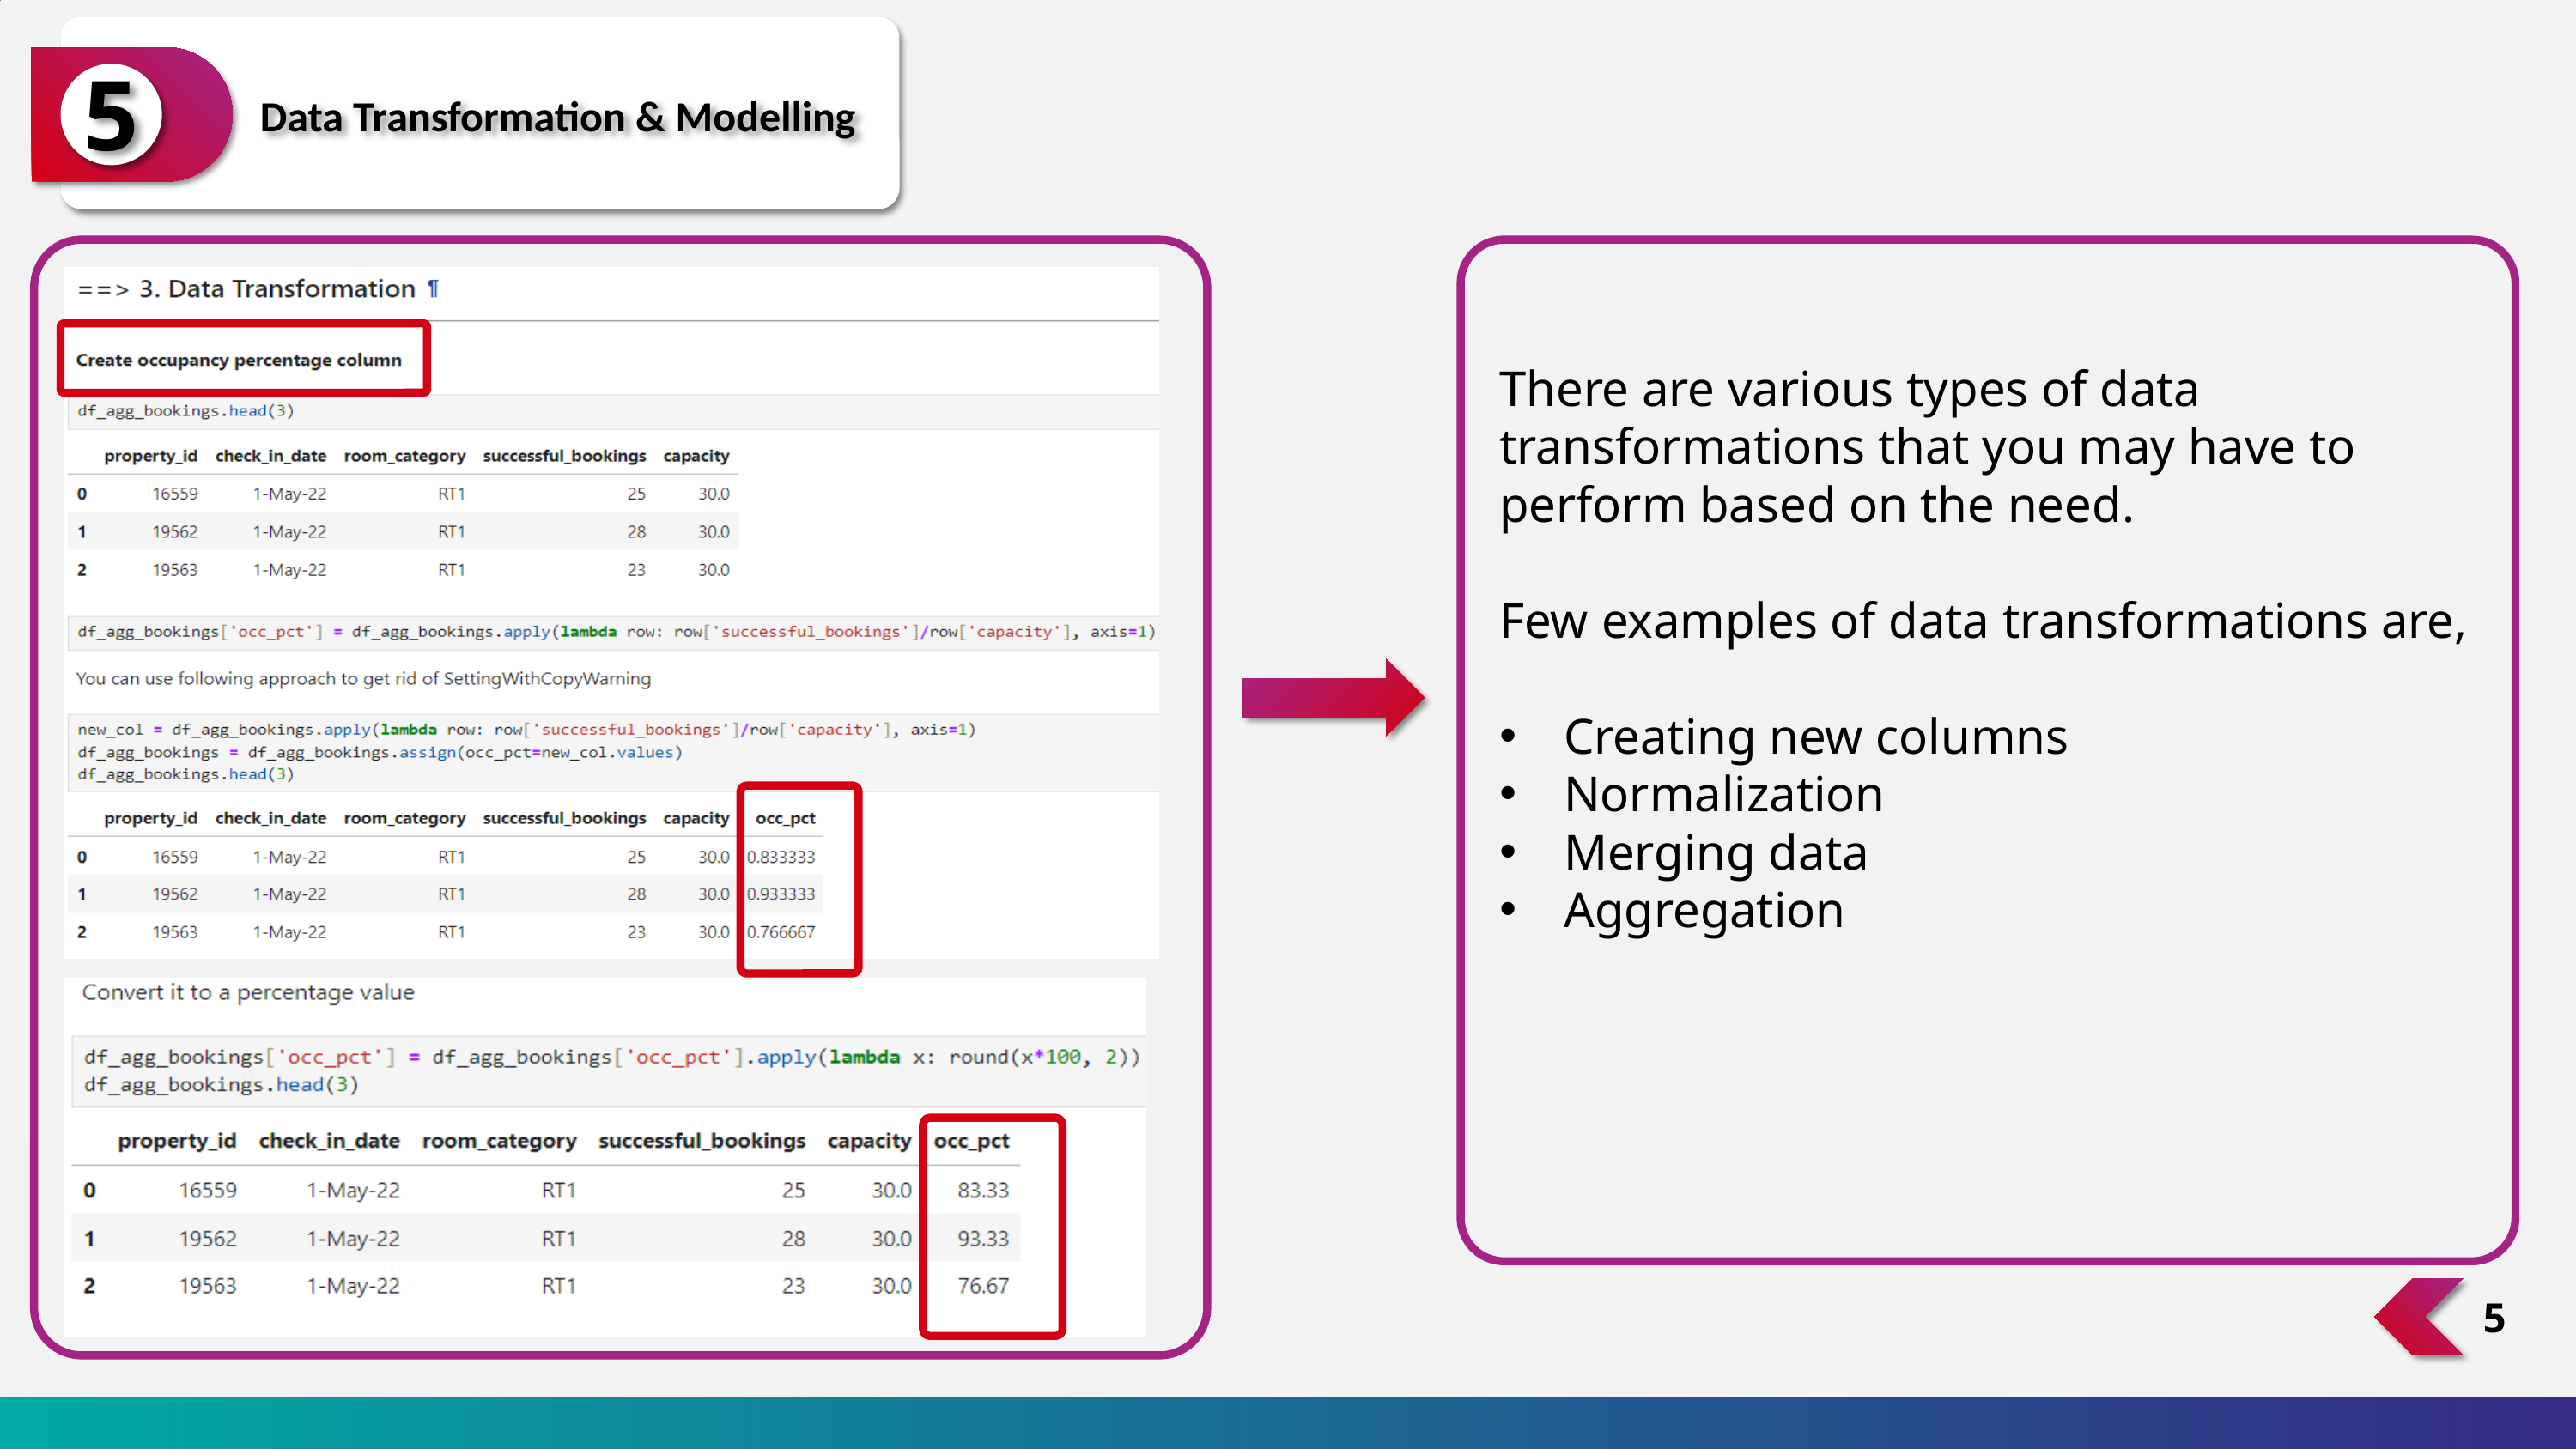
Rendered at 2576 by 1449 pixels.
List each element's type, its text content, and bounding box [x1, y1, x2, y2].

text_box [64, 267, 1159, 1337]
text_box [31, 16, 900, 209]
text_box [2374, 1278, 2463, 1355]
text_box [33, 239, 1207, 1355]
text_box 5 [2463, 1278, 2524, 1355]
text_box There are various types of data transformations that you may have to perform based on the need. Few examples of data transformations are, Creating new columns Normalization Merging data Aggregation [1486, 351, 2485, 944]
text_box [60, 323, 64, 393]
text_box [1461, 239, 2516, 1262]
text_box [1242, 658, 1425, 737]
